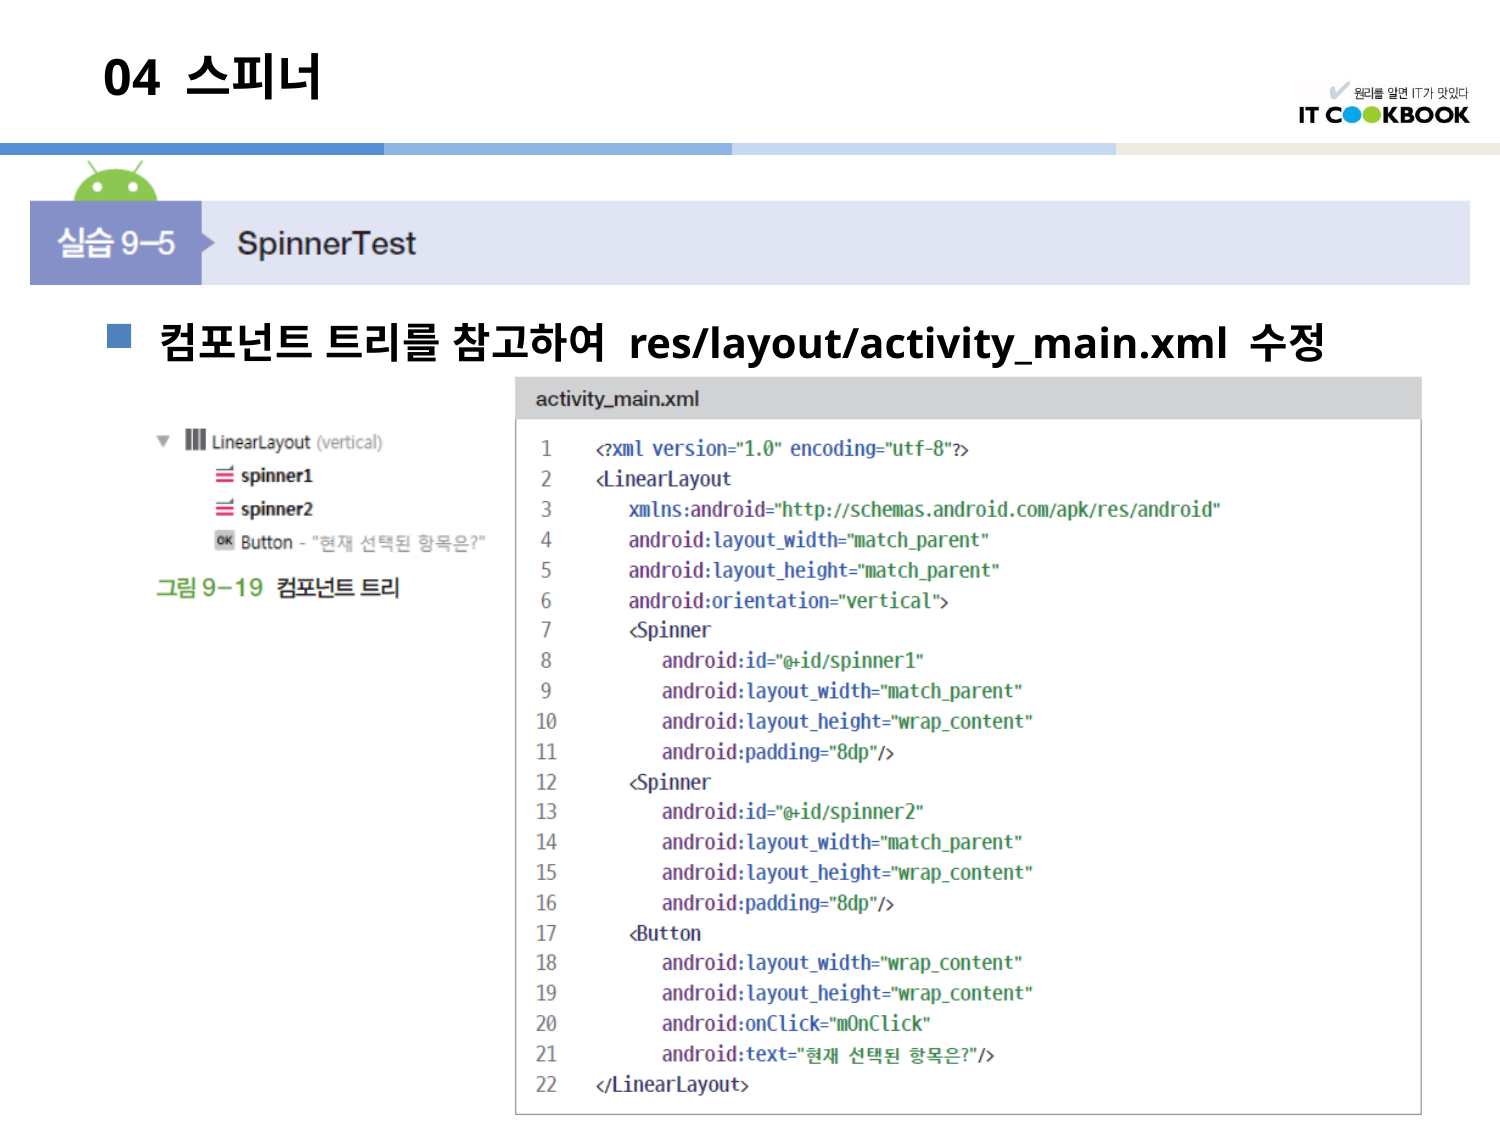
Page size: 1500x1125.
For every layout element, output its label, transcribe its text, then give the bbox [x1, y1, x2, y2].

picture [1295, 78, 1473, 125]
list 컴포넌트 트리를 참고하여 res/layout/activity_main.xml 수정 [88, 293, 1436, 1083]
picture [123, 372, 1428, 1120]
title 04 스피너 [88, 30, 1330, 121]
picture [30, 160, 1470, 285]
